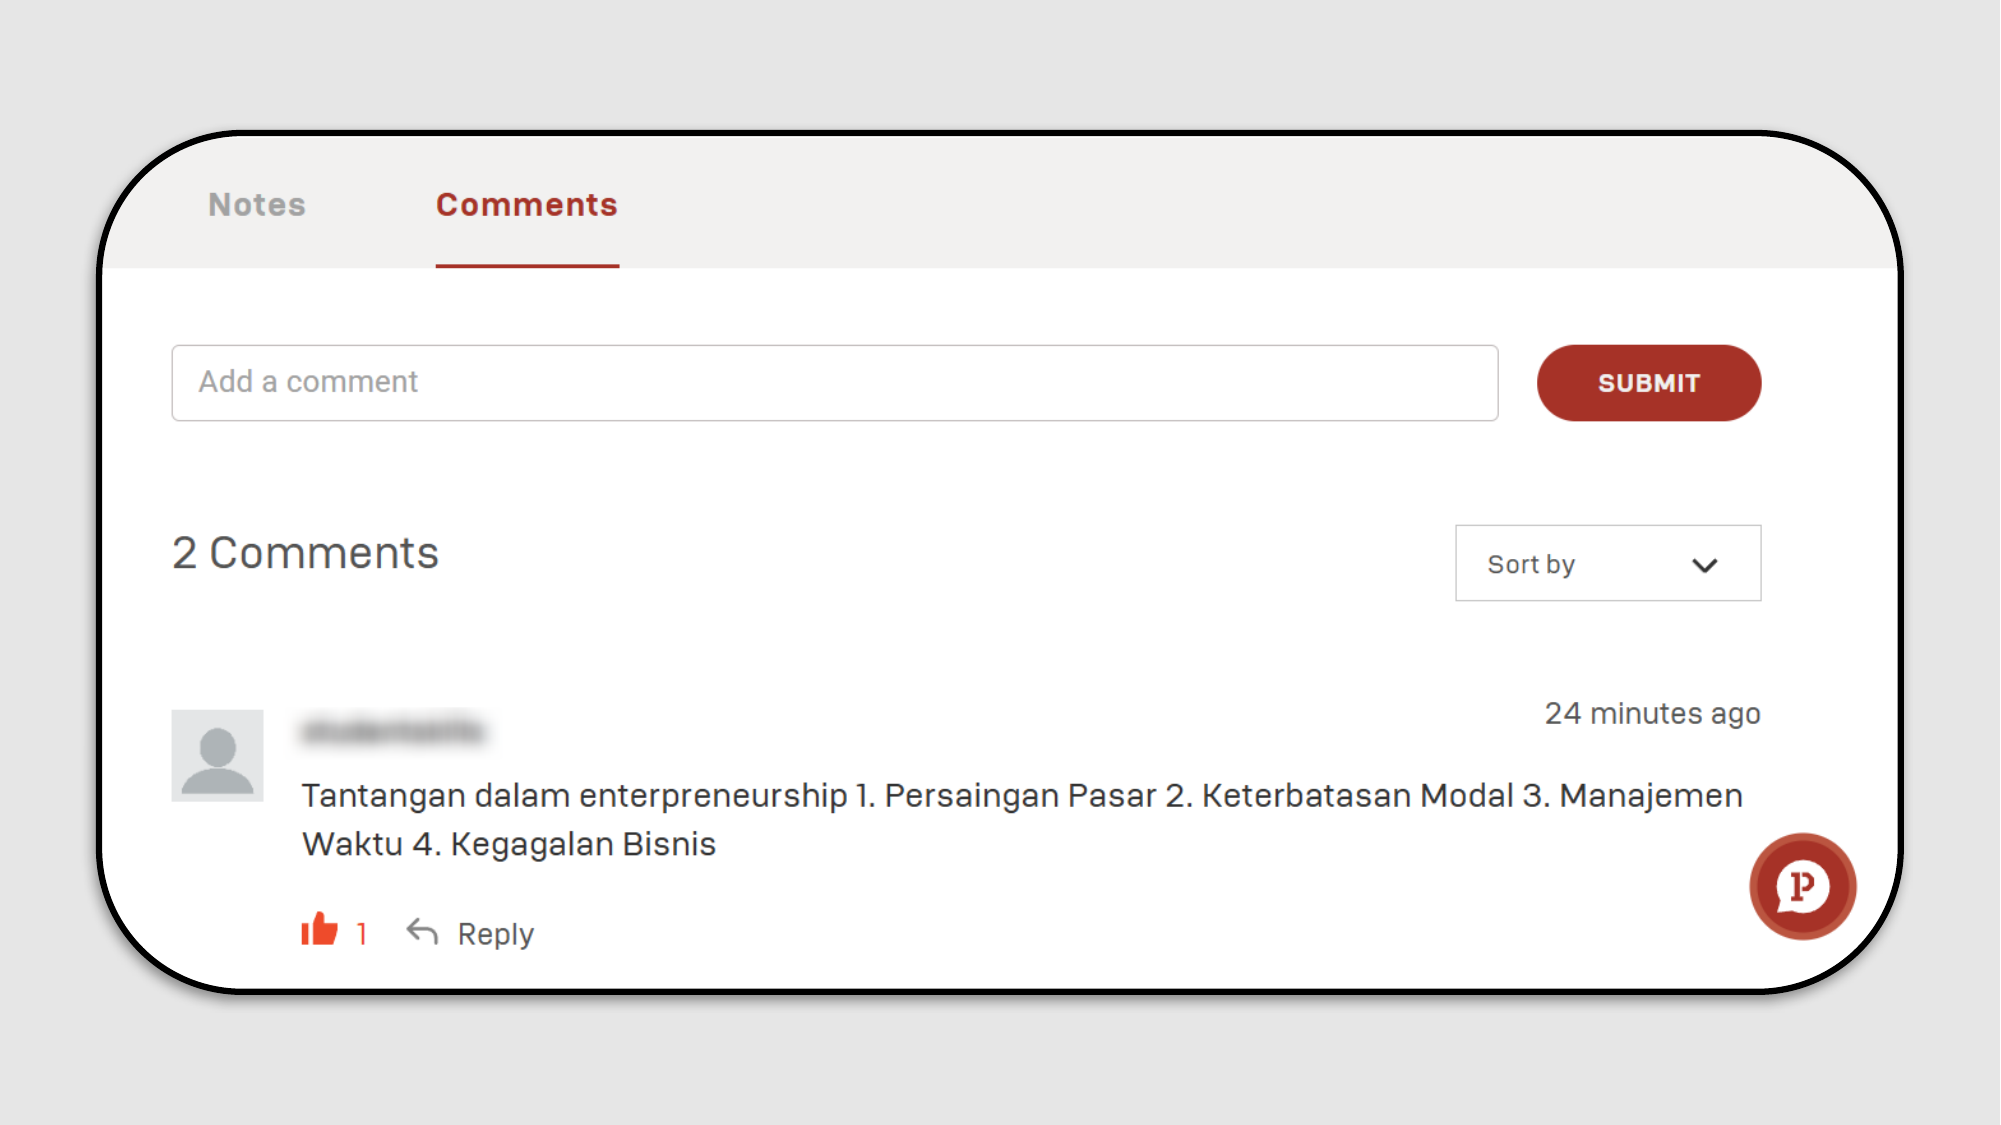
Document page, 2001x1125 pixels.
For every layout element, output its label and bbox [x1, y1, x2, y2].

picture [99, 133, 1901, 992]
